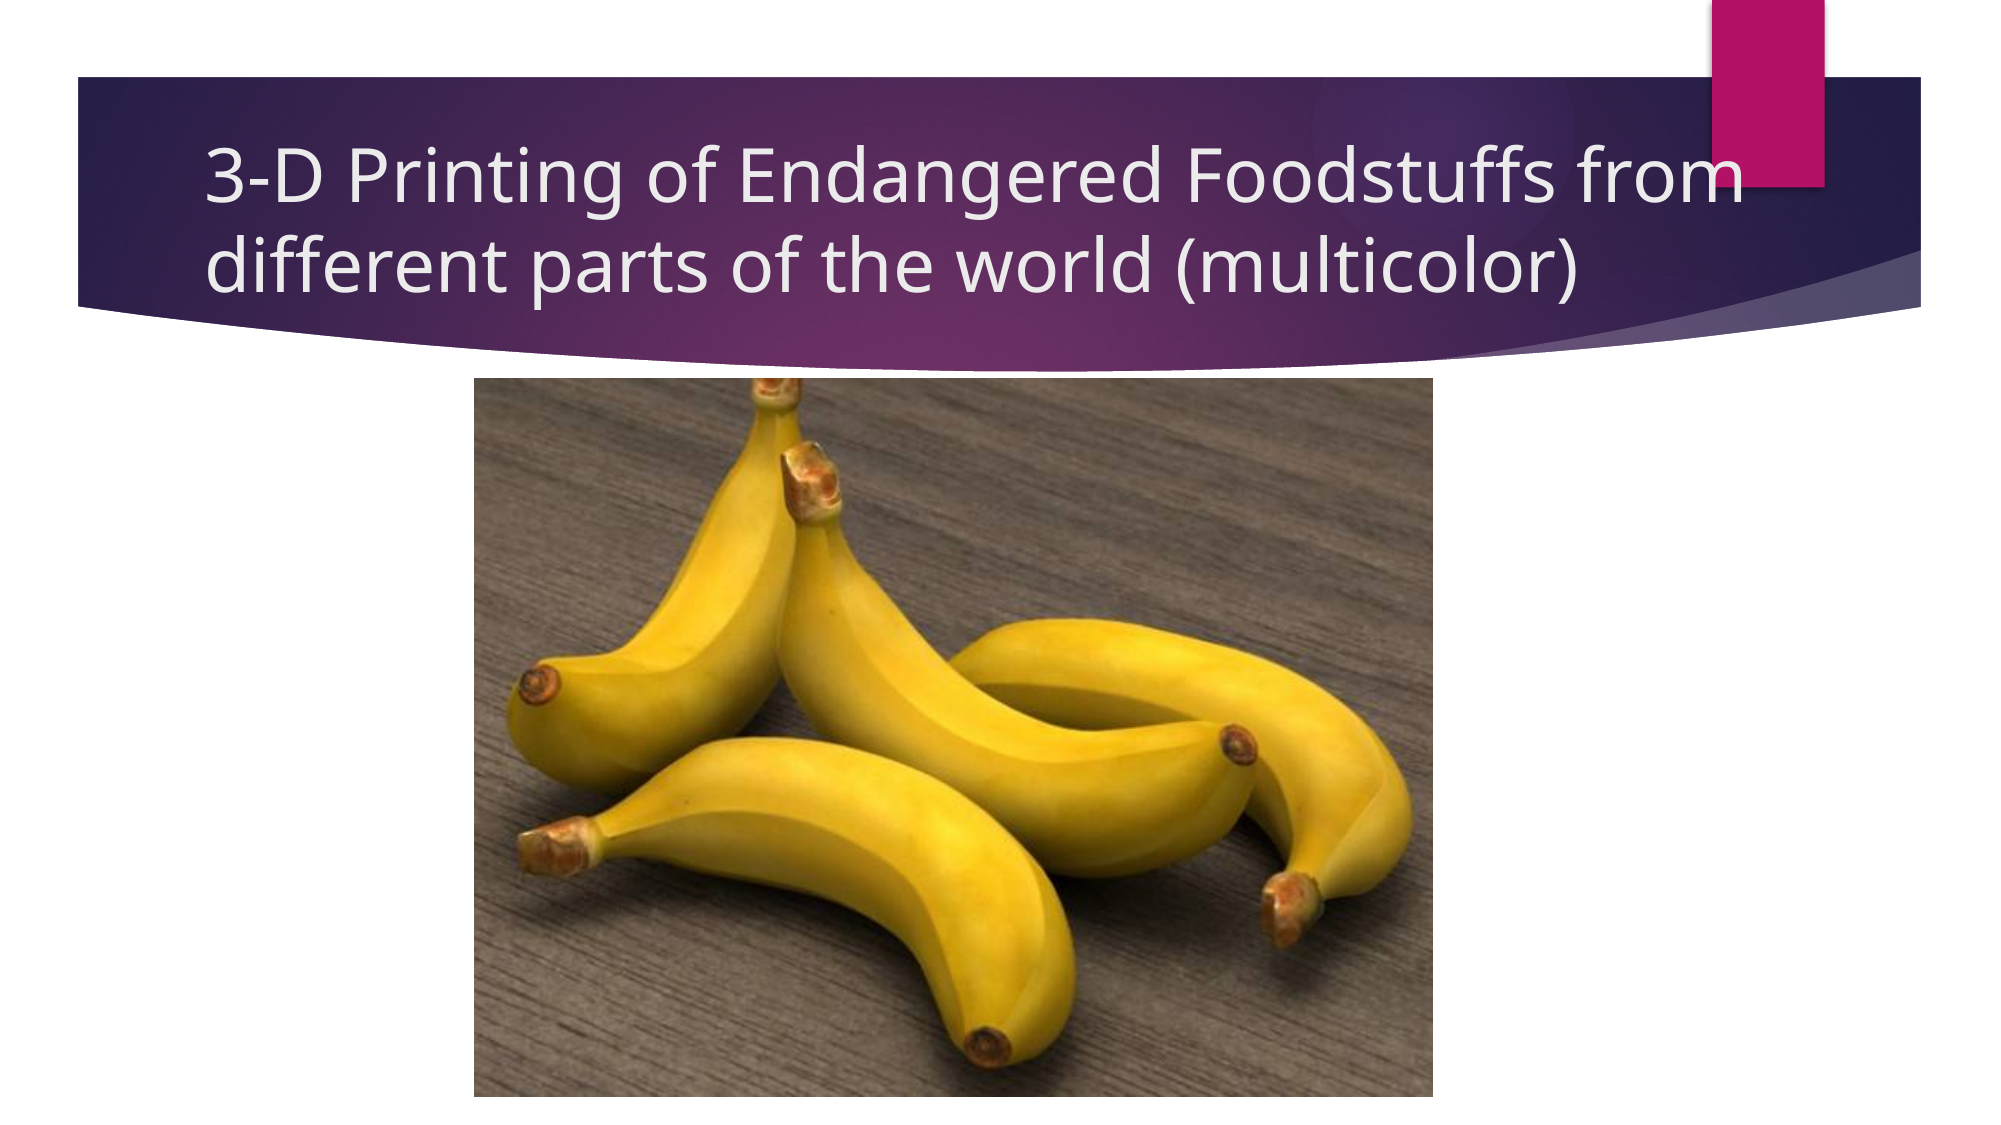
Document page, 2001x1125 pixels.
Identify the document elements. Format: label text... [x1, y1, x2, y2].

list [474, 377, 1433, 1097]
title 3-D Printing of Endangered Foodstuffs from different parts of the world (multicolor) [189, 159, 1861, 276]
